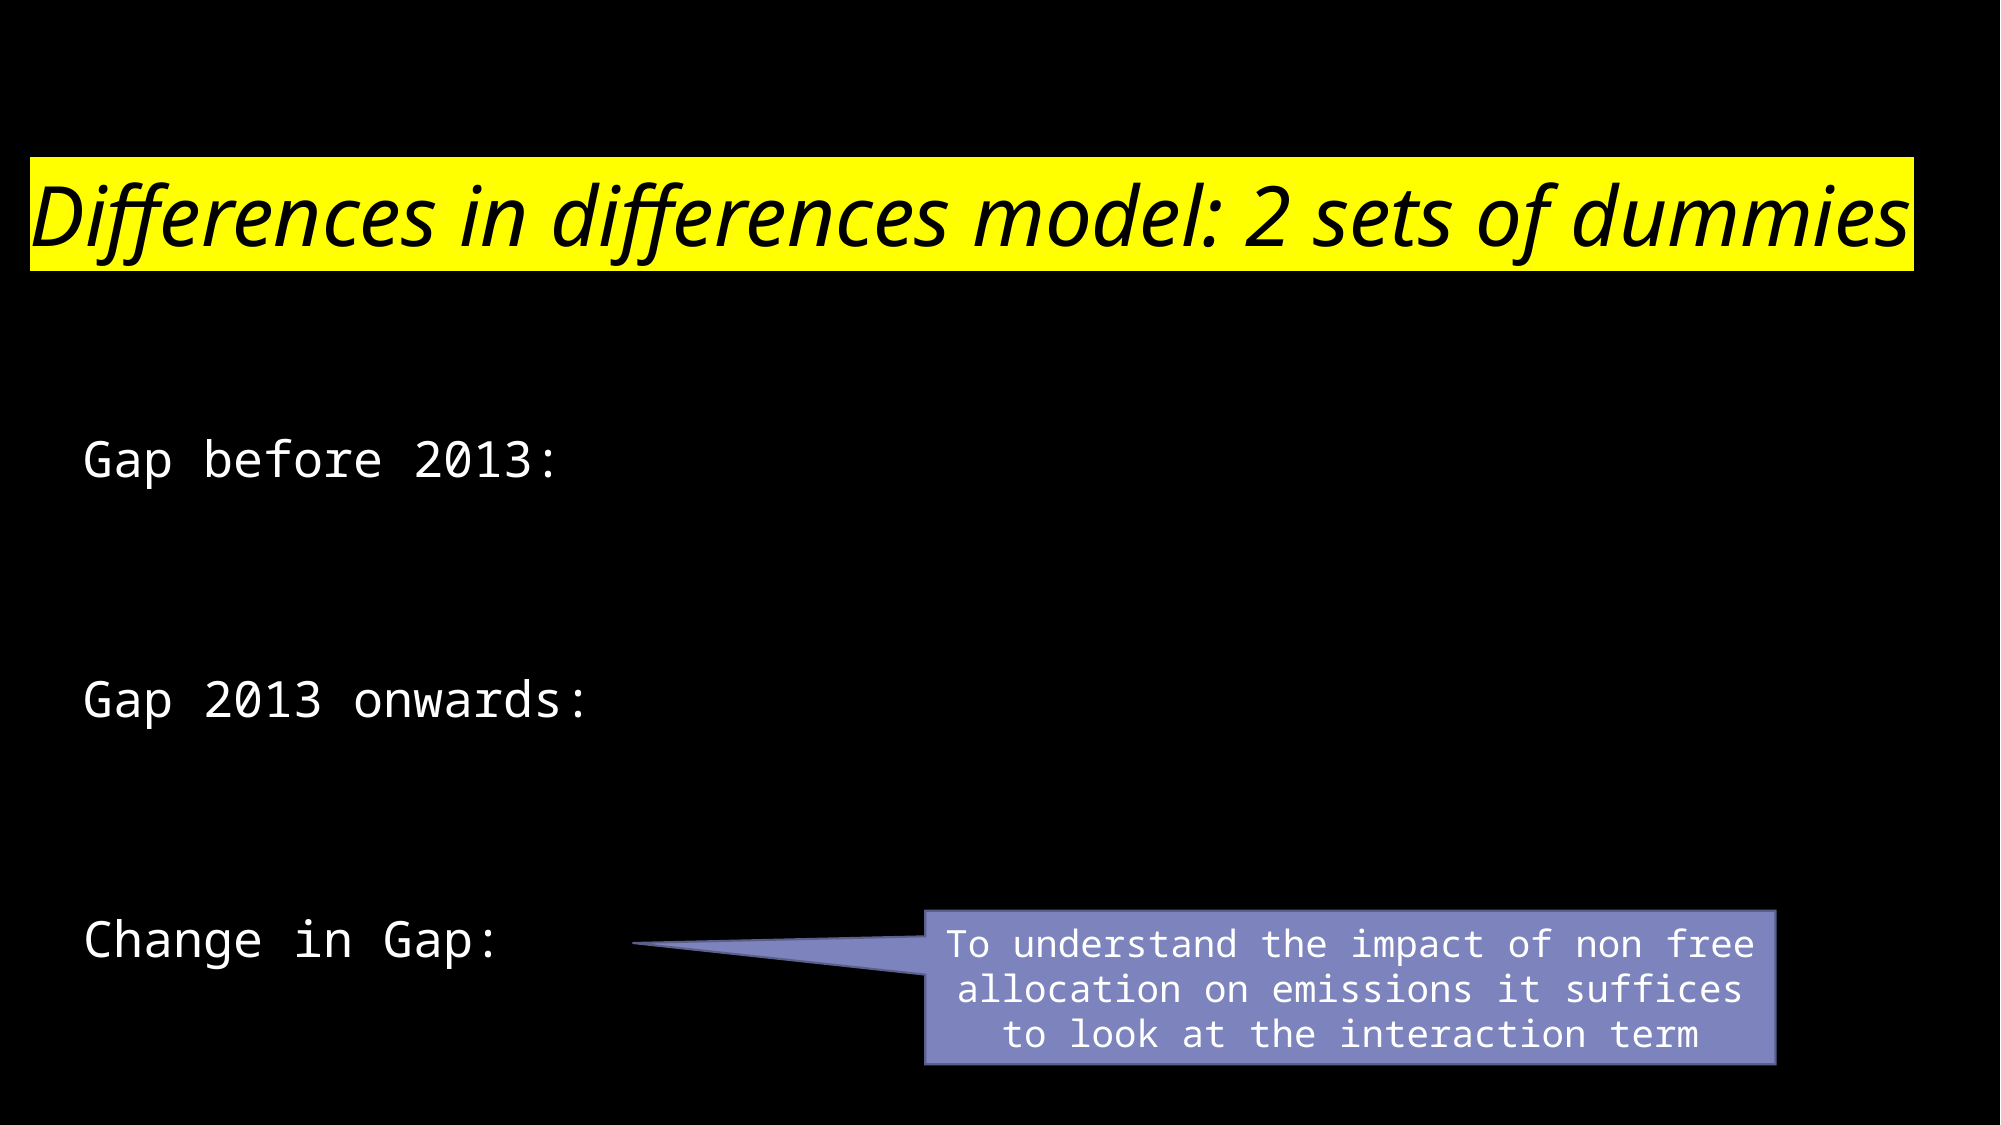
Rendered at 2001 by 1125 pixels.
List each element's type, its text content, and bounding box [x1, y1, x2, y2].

title Differences in differences model: 2 sets of dummies [14, 11, 1965, 271]
text_box To understand the impact of non free allocation on emissions it suffices to look at the interaction term [632, 909, 1777, 1066]
